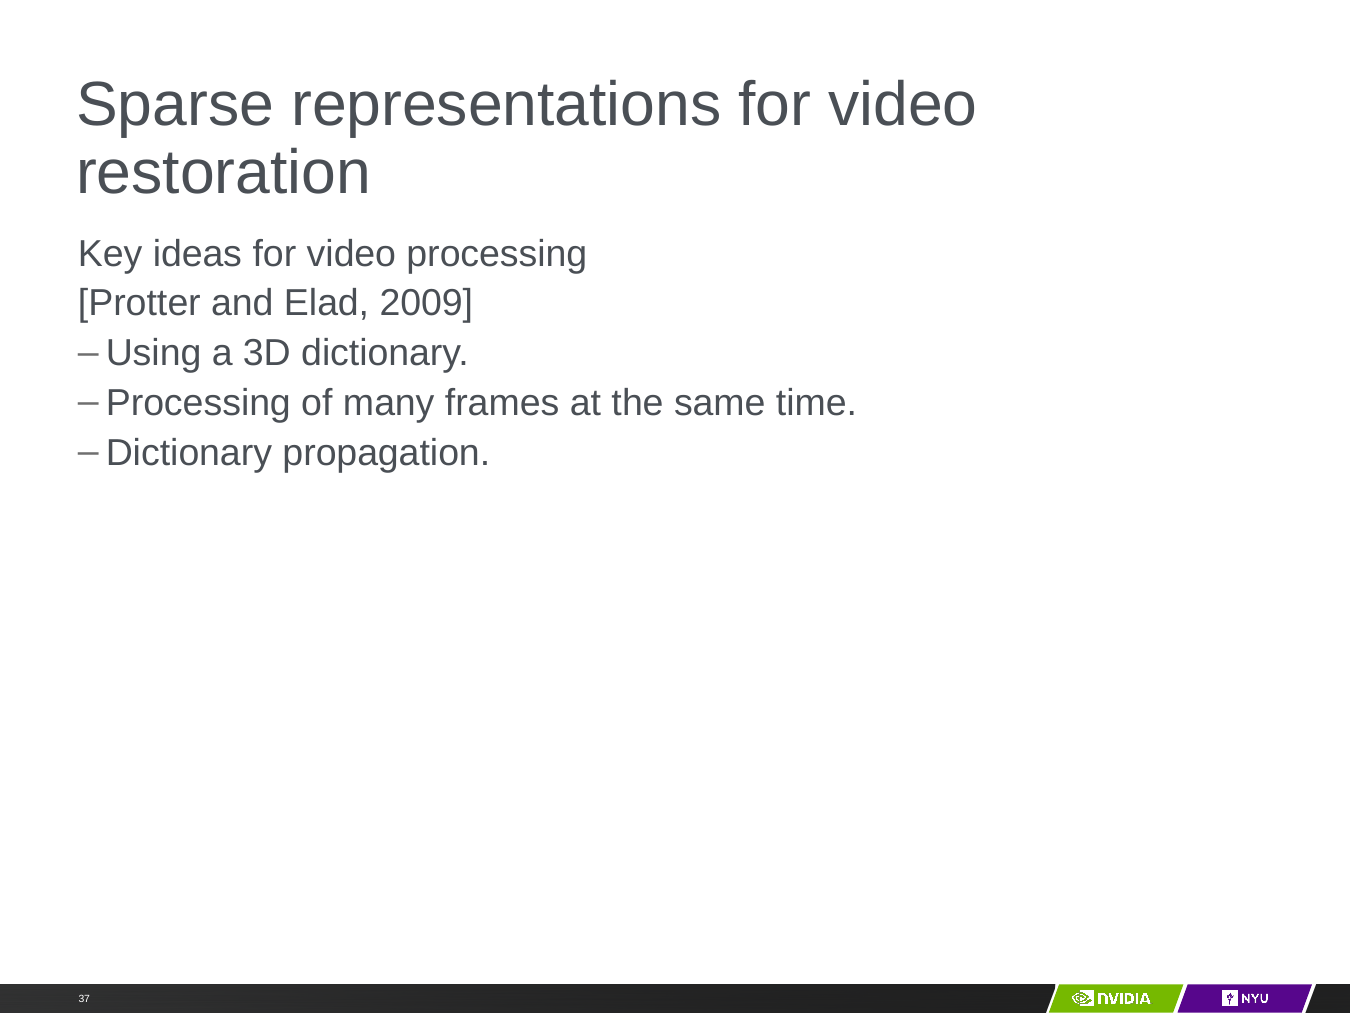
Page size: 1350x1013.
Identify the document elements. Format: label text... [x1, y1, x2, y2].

title Sparse representations for video restoration [61, 56, 1289, 142]
list Key ideas for video processing [Protter and Elad, 2009] Using a 3D dictionary. Processing of many frames at the same time. Dictionary propagation. [62, 218, 1287, 952]
